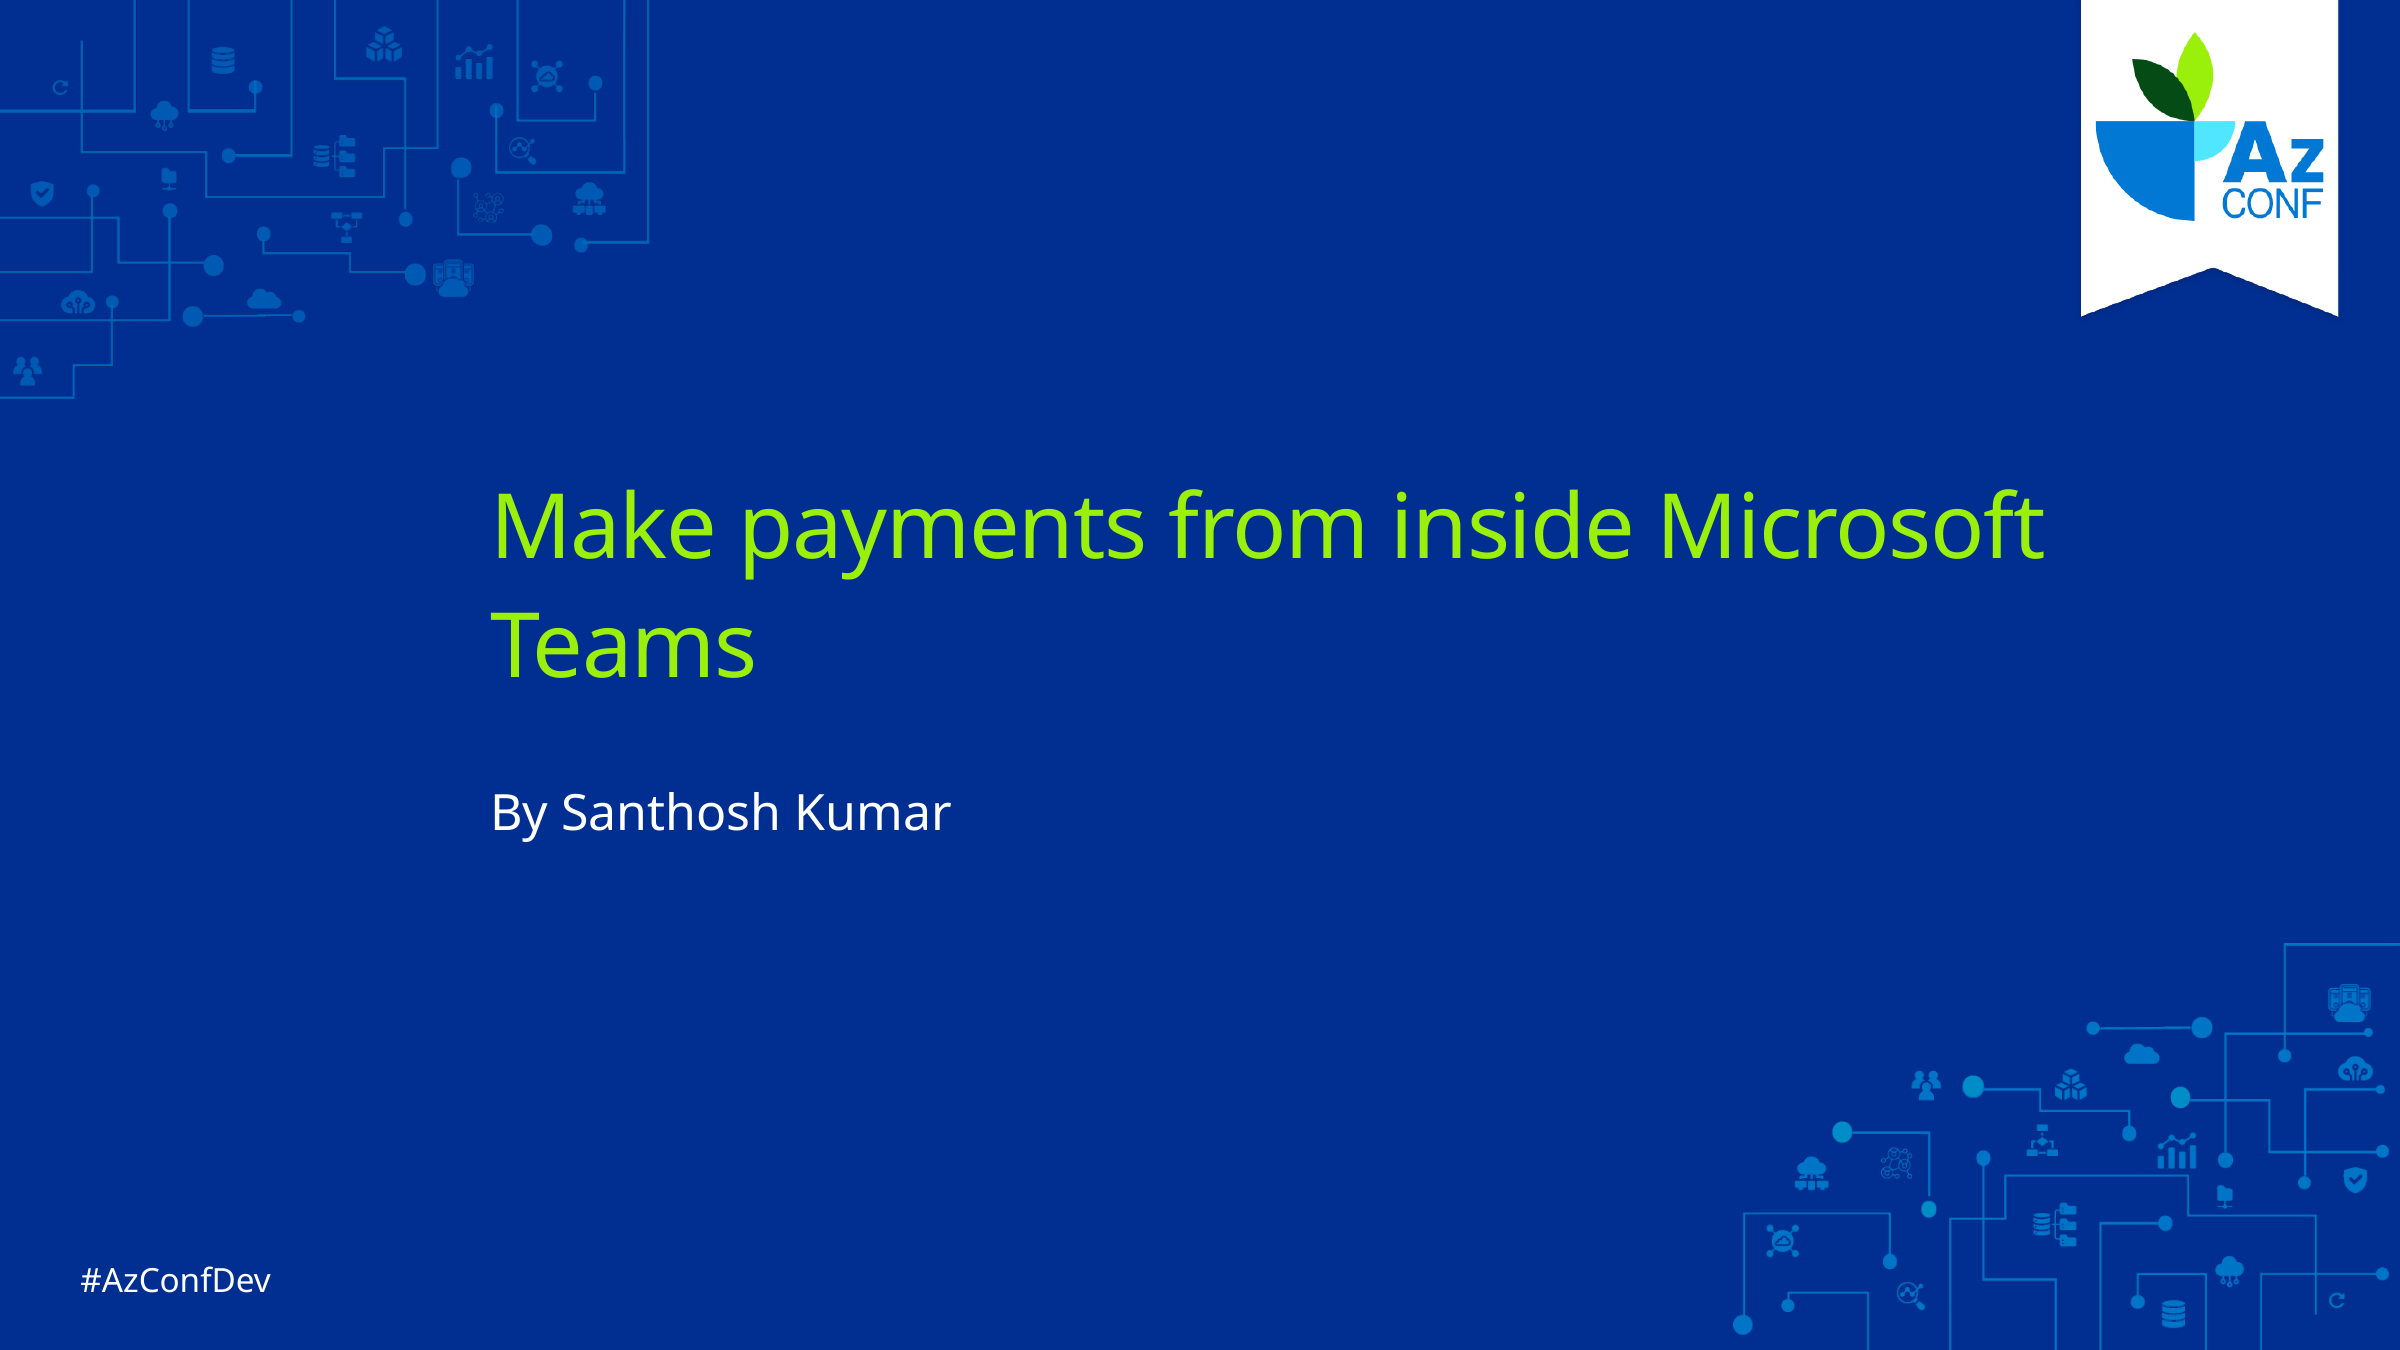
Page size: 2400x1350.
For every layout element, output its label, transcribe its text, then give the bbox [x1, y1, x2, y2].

picture [0, 0, 650, 400]
picture [1733, 943, 2400, 1350]
title Make payments from inside Microsoft Teams [490, 585, 2291, 696]
list By Santhosh Kumar [490, 779, 2291, 841]
picture [2073, 0, 2346, 326]
